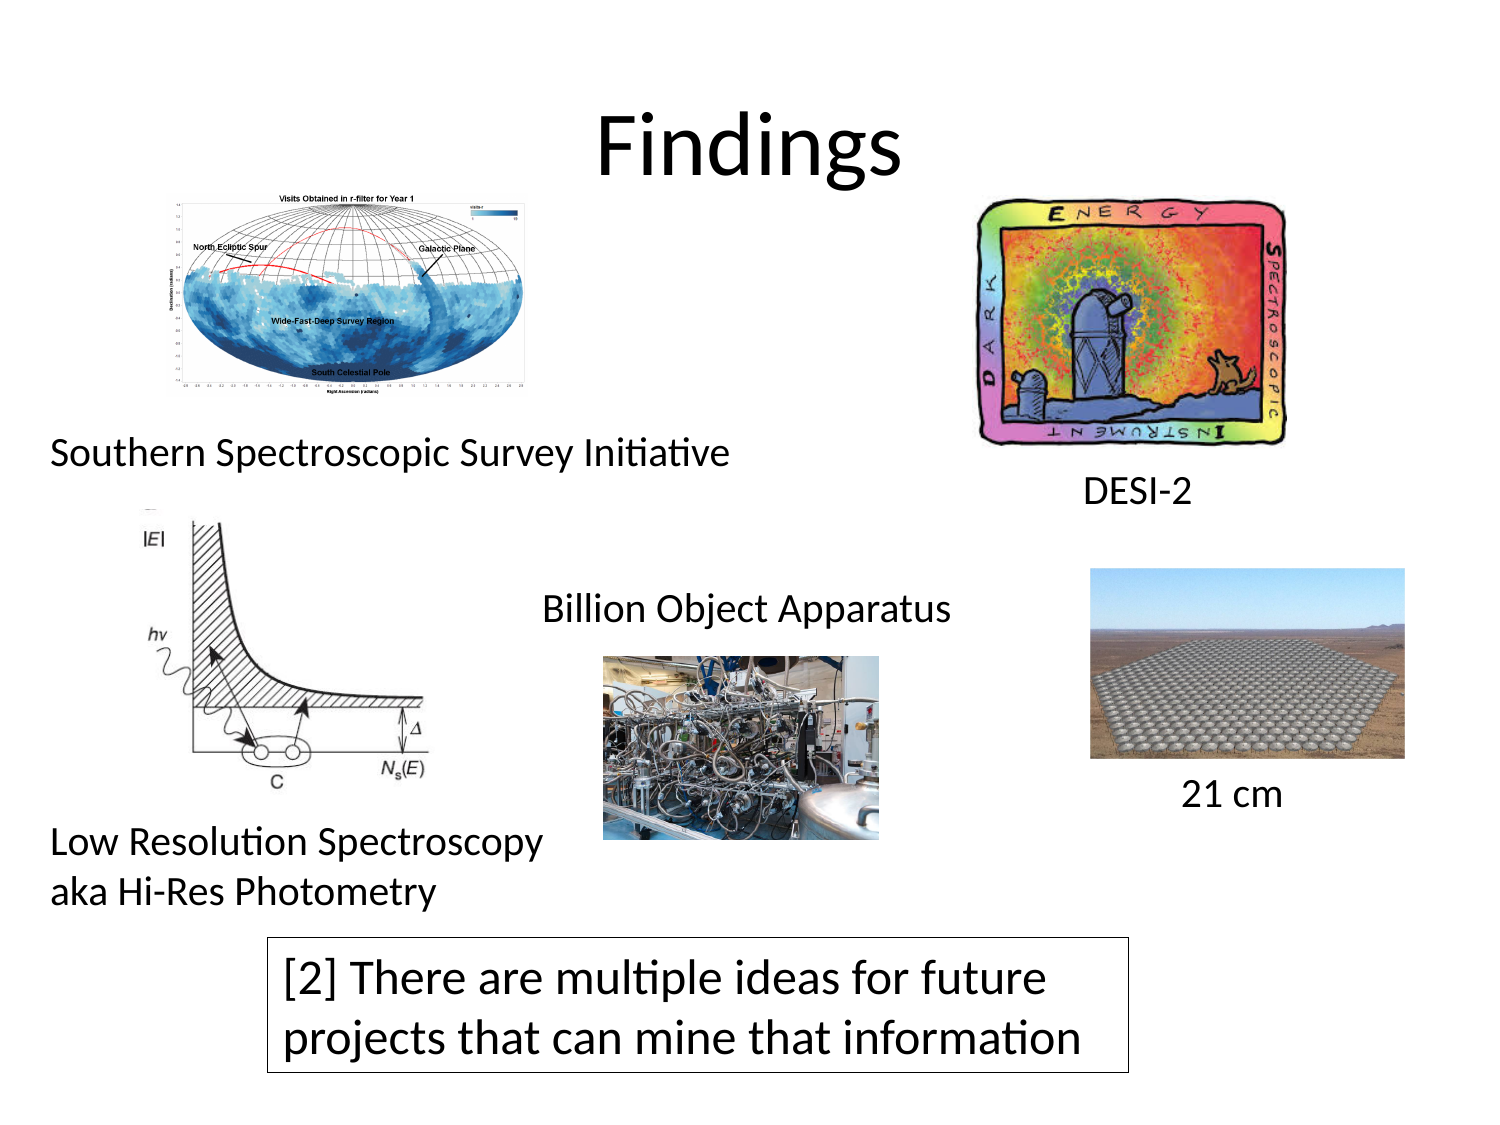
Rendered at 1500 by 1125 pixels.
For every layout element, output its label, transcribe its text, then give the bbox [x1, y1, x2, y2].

text_box [2] There are multiple ideas for future projects that can mine that information [267, 937, 1129, 1073]
text_box Southern Spectroscopic Survey Initiative [35, 417, 849, 483]
picture [601, 654, 879, 841]
picture [166, 193, 528, 397]
text_box 21 cm [1166, 767, 1335, 824]
text_box Billion Object Apparatus [527, 573, 973, 639]
picture [1090, 568, 1406, 759]
picture [131, 509, 454, 807]
text_box DESI-2 [1068, 460, 1251, 521]
picture [971, 194, 1287, 451]
text_box Low Resolution Spectroscopy aka Hi-Res Photometry [35, 806, 575, 922]
title Findings [75, 45, 1425, 233]
